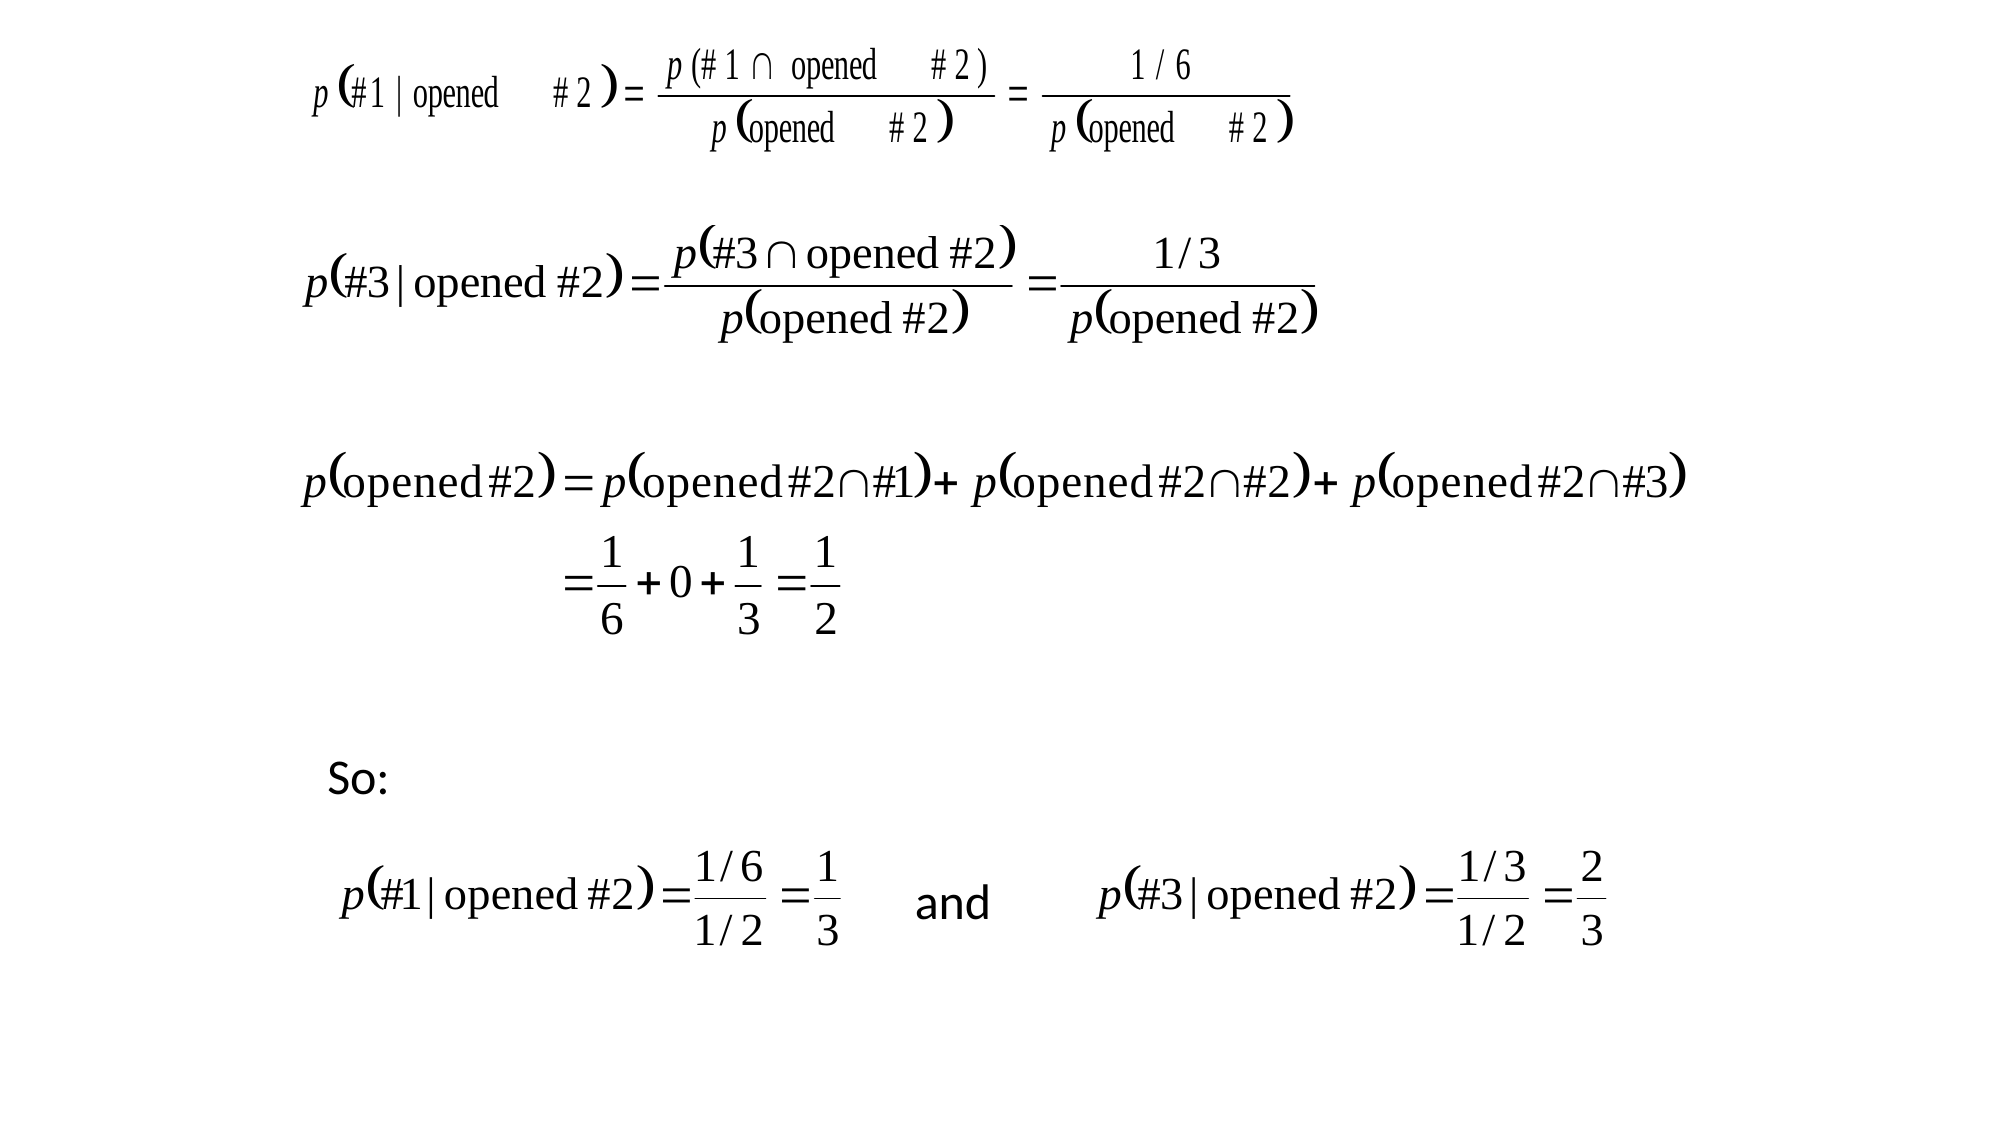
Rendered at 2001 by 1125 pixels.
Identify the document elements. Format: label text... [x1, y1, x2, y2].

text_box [300, 36, 1324, 224]
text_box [899, 837, 1616, 956]
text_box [290, 449, 1690, 647]
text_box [292, 224, 1326, 352]
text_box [328, 837, 852, 956]
text_box So: [312, 737, 550, 813]
